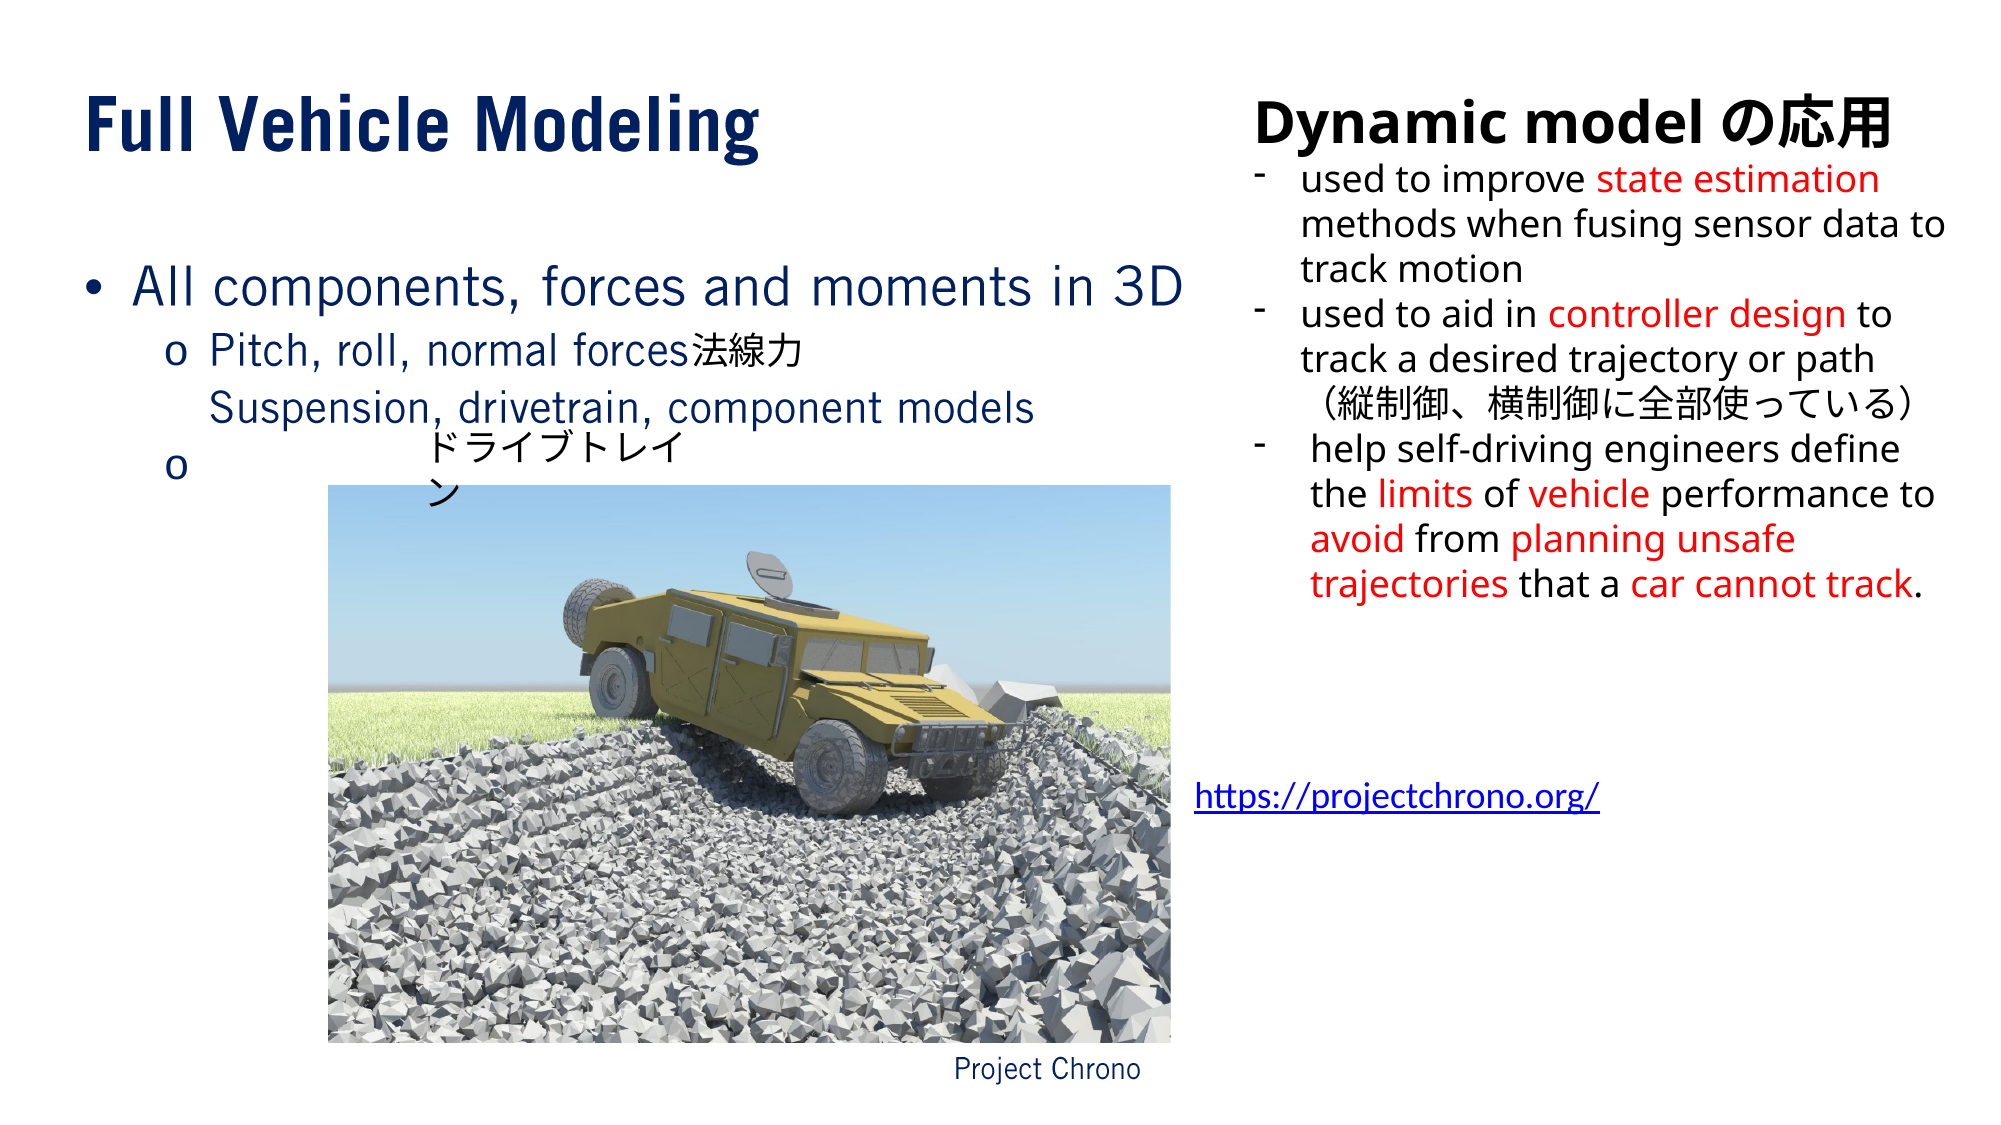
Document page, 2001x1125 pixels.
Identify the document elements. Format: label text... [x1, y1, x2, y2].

text_box [328, 485, 1171, 1043]
text_box Dynamic modelの応⽤ used to improve state estimation methods when fusing sensor data to track motion used to aid in controller design to track a desired trajectory or path （縦制御、横制御に全部使っている） help self-driving engineers define the limits of vehicle performance to avoid from planning unsafe trajectories that a car cannot track. [1238, 78, 1970, 613]
text_box [208, 384, 1055, 433]
text_box [953, 1050, 1154, 1086]
text_box https://projectchrono.org/ [1179, 763, 1615, 869]
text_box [131, 251, 1211, 376]
text_box [84, 77, 792, 168]
text_box • o o [82, 242, 191, 489]
text_box ドライブトレイン [410, 416, 719, 522]
